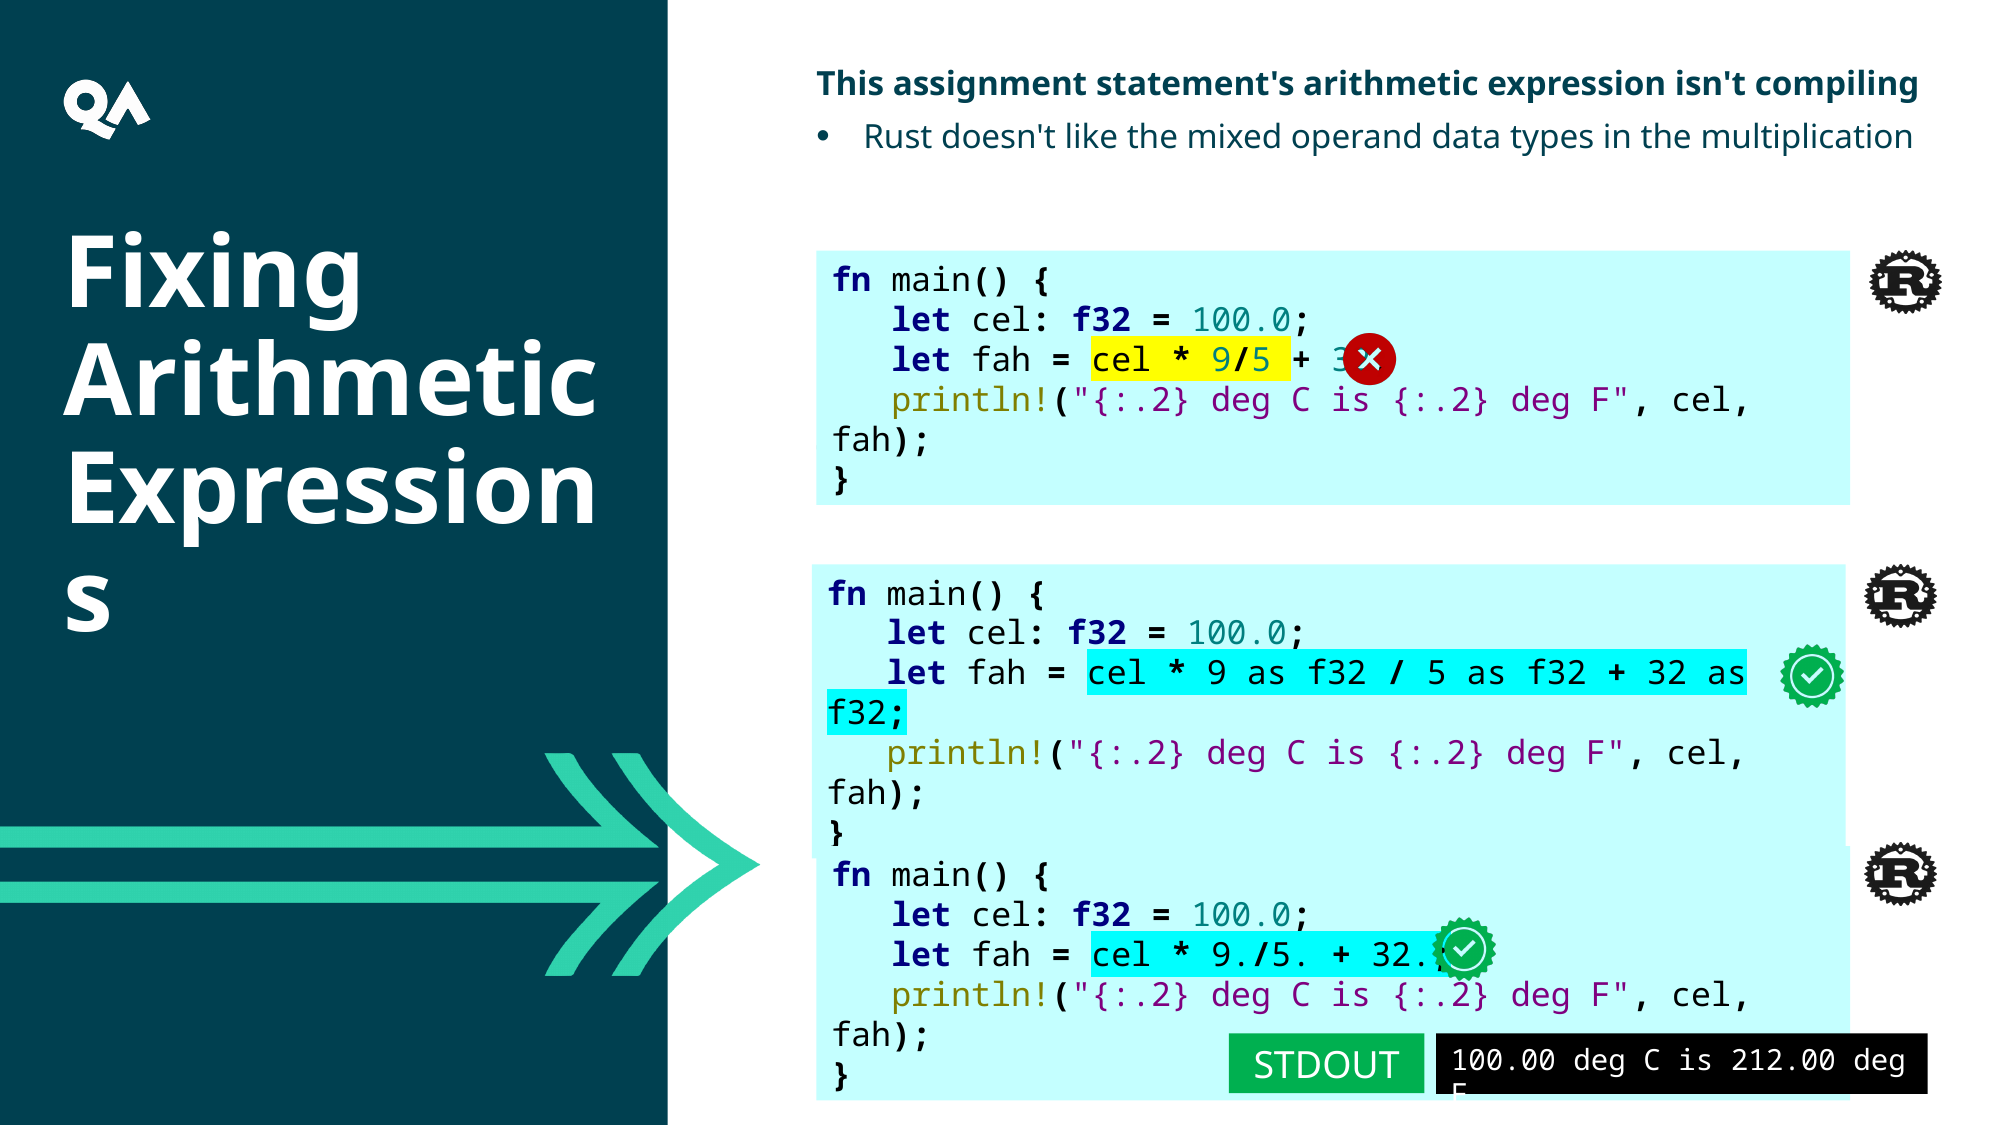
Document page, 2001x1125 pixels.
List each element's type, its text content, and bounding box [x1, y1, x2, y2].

picture [613, 727, 775, 995]
picture [1864, 564, 1937, 628]
picture [1423, 908, 1505, 990]
picture [1868, 250, 1942, 314]
text_box This assignment statement's arithmetic expression isn't compiling Rust doesn't like the mixed operand data types in the multiplication There are couple of ways to fix it: Or, more practically: [816, 61, 1923, 734]
picture [107, 83, 149, 124]
text_box STDOUT [1228, 1033, 1425, 1094]
picture [0, 882, 657, 975]
list Fixing Arithmetic Expressions [63, 221, 628, 673]
picture [1771, 635, 1853, 717]
text_box fn main() { let cel: f32 = 100.0; let fah = cel * 9./5. + 32.; println!("{:.2} deg C is {:.2} deg F", cel, fah); } [816, 846, 1851, 1101]
picture [1864, 842, 1937, 906]
text_box fn main() { let cel: f32 = 100.0; let fah = cel * 9/5 + 32; println!("{:.2} deg C is {:.2} deg F", cel, fah); } [816, 250, 1851, 505]
picture [64, 80, 114, 139]
picture [0, 754, 657, 847]
text_box 100.00 deg C is 212.00 deg F [1436, 1033, 1928, 1094]
picture [1336, 326, 1403, 392]
text_box fn main() { let cel: f32 = 100.0; let fah = cel * 9 as f32 / 5 as f32 + 32 as f32; println!("{:.2} deg C is {:.2} deg F", cel, fah); } [811, 564, 1846, 859]
